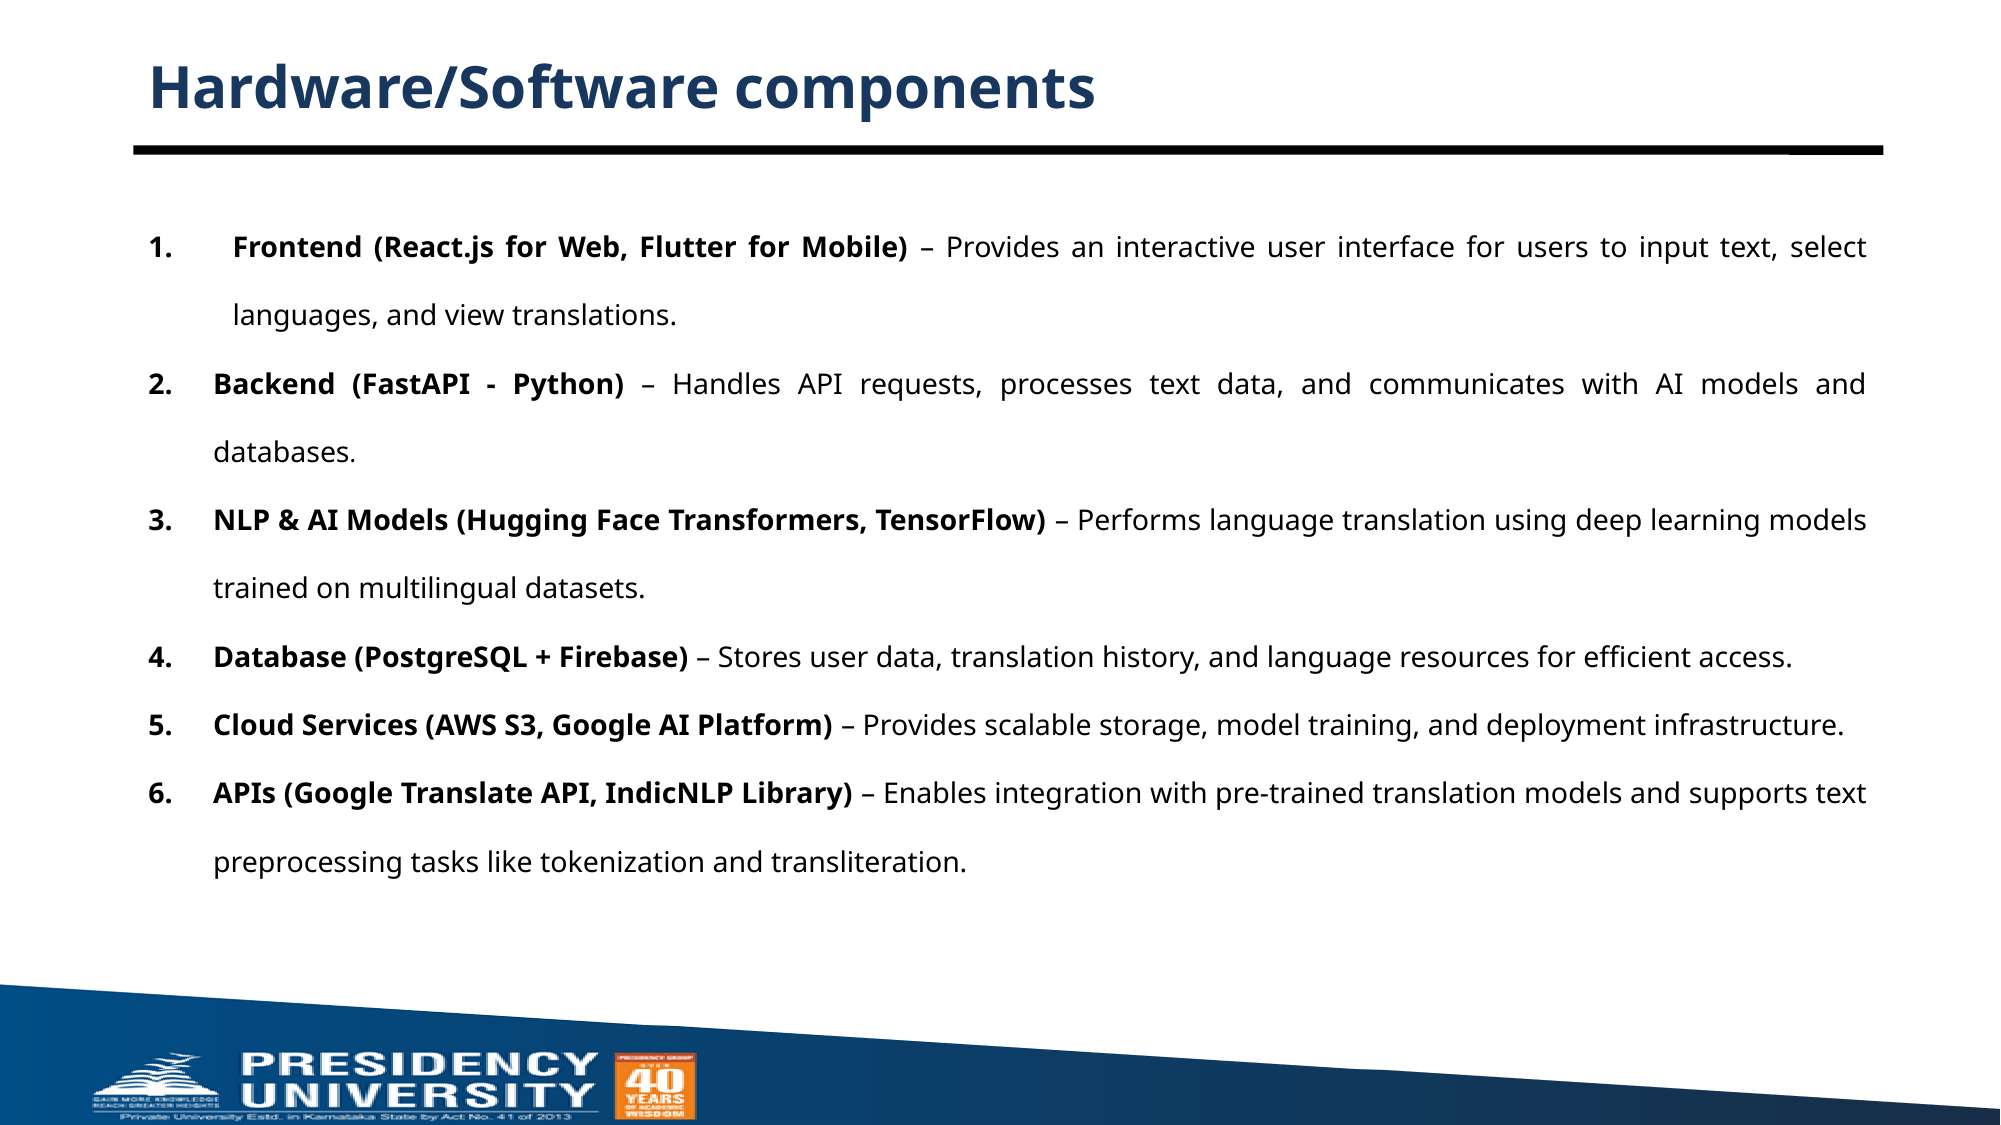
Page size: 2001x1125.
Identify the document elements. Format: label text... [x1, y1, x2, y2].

title Hardware/Software components [133, 45, 1884, 125]
list Frontend (React.js for Web, Flutter for Mobile) – Provides an interactive user interface for users to input text, select languages, and view translations. Backend (FastAPI - Python) – Handles API requests, processes text data, and communicates with AI models and databases. NLP & AI Models (Hugging Face Transformers, TensorFlow) – Performs language translation using deep learning models trained on multilingual datasets. Database (PostgreSQL + Firebase) – Stores user data, translation history, and language resources for efficient access. Cloud Services (AWS S3, Google AI Platform) – Provides scalable storage, model training, and deployment infrastructure. APIs (Google Translate API, IndicNLP Library) – Enables integration with pre-trained translation models and supports text preprocessing tasks like tokenization and transliteration. [133, 187, 1884, 958]
picture [0, 982, 2000, 1125]
